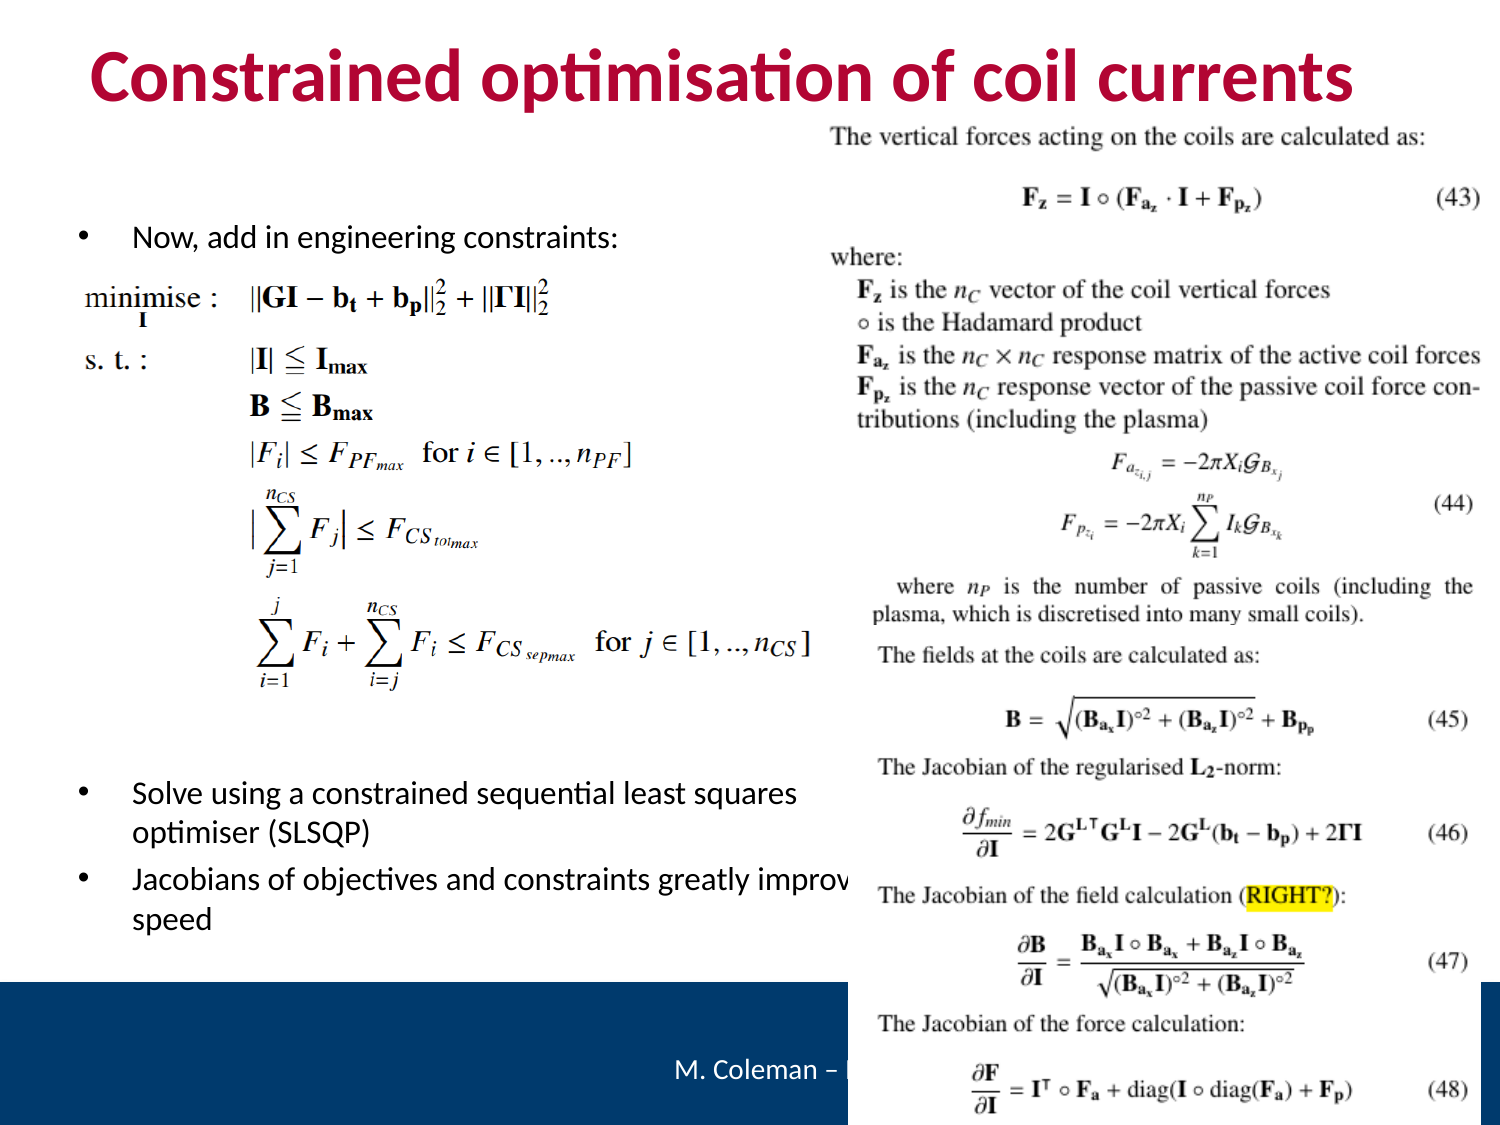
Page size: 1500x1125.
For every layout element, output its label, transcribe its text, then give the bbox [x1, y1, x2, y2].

picture [46, 117, 1500, 695]
picture [848, 644, 1482, 1125]
picture [855, 447, 1485, 625]
title Constrained optimisation of coil currents [75, 7, 1425, 135]
list Now, add in engineering constraints: Solve using a constrained sequential least squares optimiser (SLSQP) Jacobians of objectives and constraints greatly improve speed [63, 453, 939, 948]
list Now, add in engineering constraints: Solve using a constrained sequential least squares optimiser (SLSQP) Jacobians of objectives and constraints greatly improve speed [63, 208, 811, 277]
